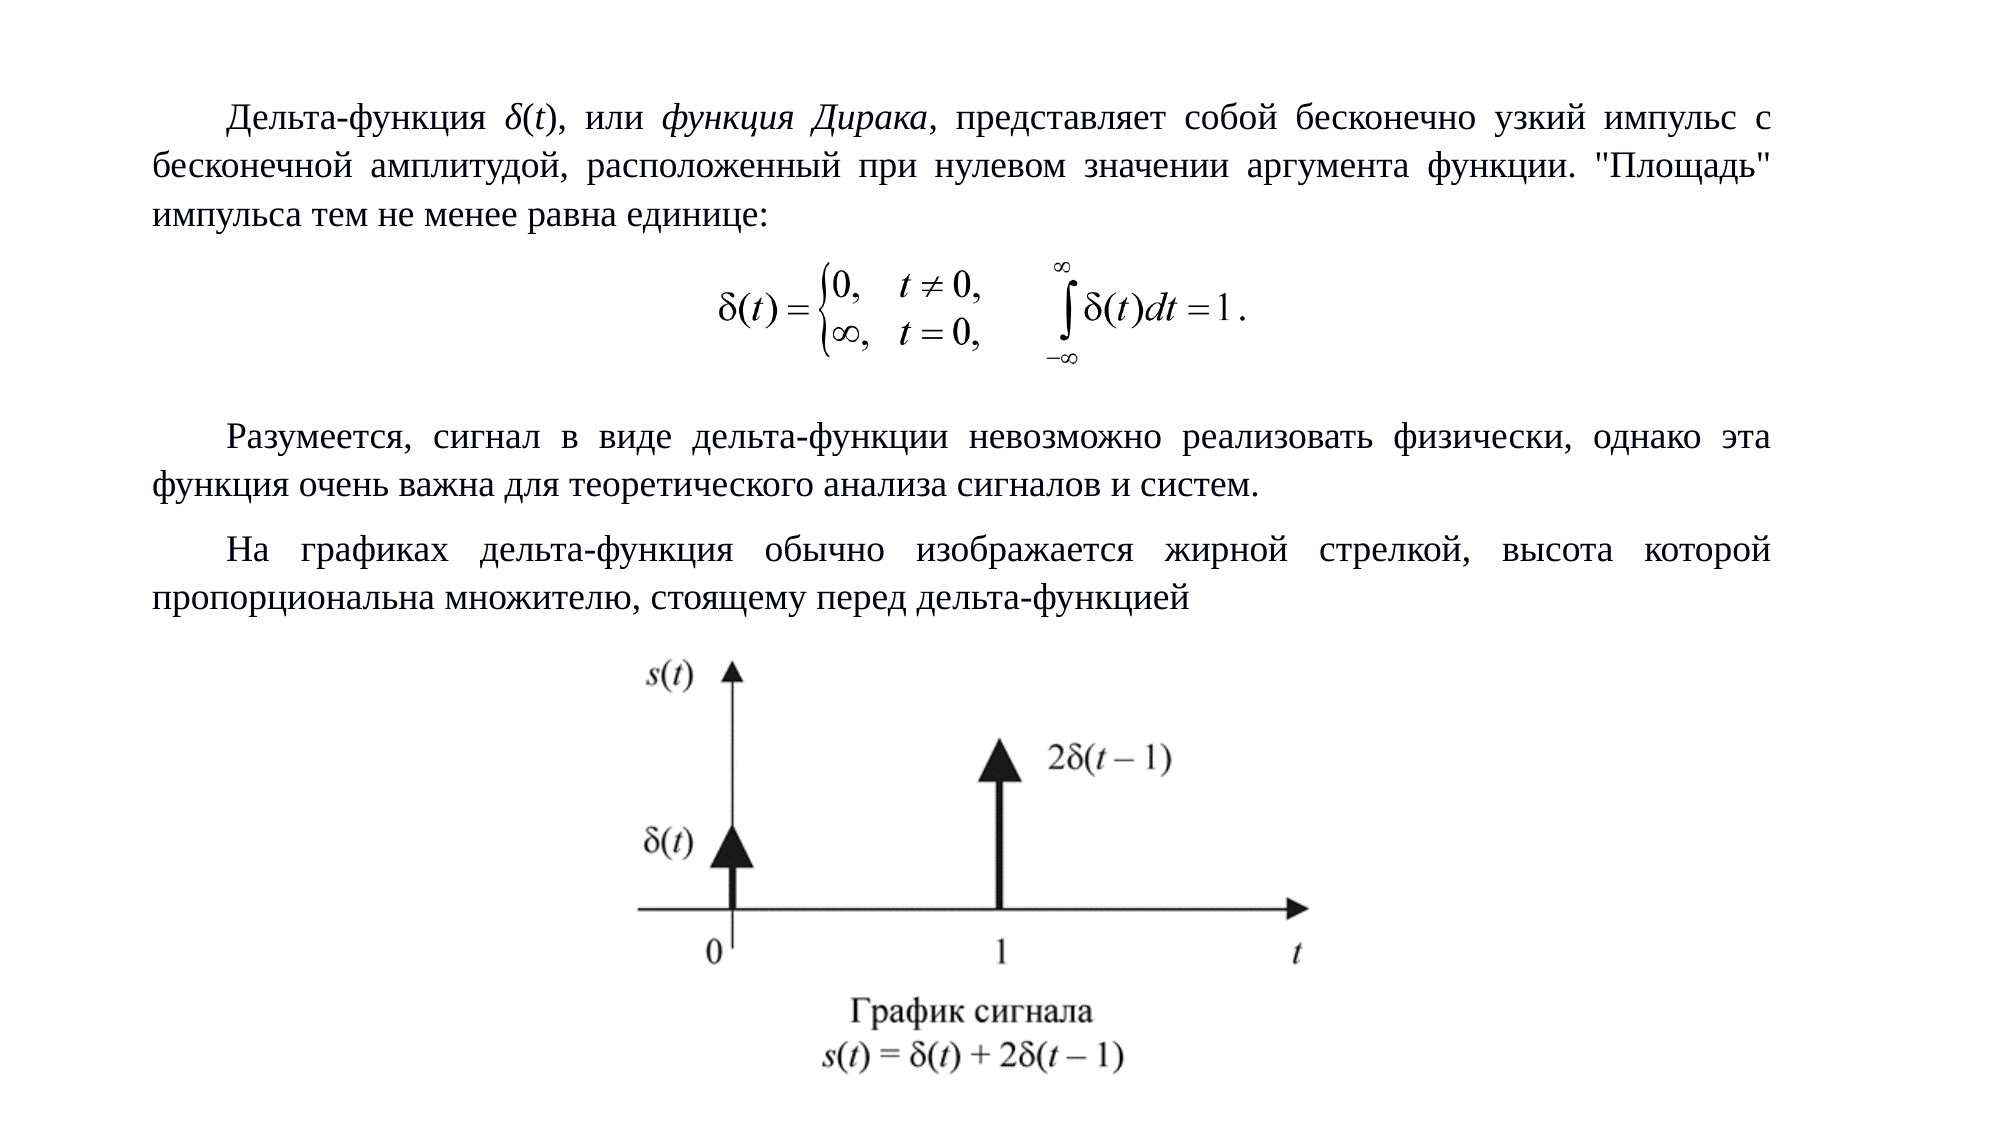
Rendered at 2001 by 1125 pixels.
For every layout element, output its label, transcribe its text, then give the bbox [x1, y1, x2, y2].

picture [629, 627, 1328, 1079]
picture [708, 257, 1249, 372]
text_box Разумеется, сигнал в виде дельта-функции невозможно реализовать физически, однако эта функция очень важна для теоретического анализа сигналов и систем. На графиках дельта-функция обычно изображается жирной стрелкой, высота которой пропорциональна множителю, стоящему перед дельта-функцией [137, 400, 1788, 625]
text_box Дельта-функция δ(t), или функция Дирака, представляет собой бесконечно узкий импульс с бесконечной амплитудой, расположенный при нулевом значении аргумента функции. "Площадь" импульса тем не менее равна единице: [137, 81, 1788, 241]
